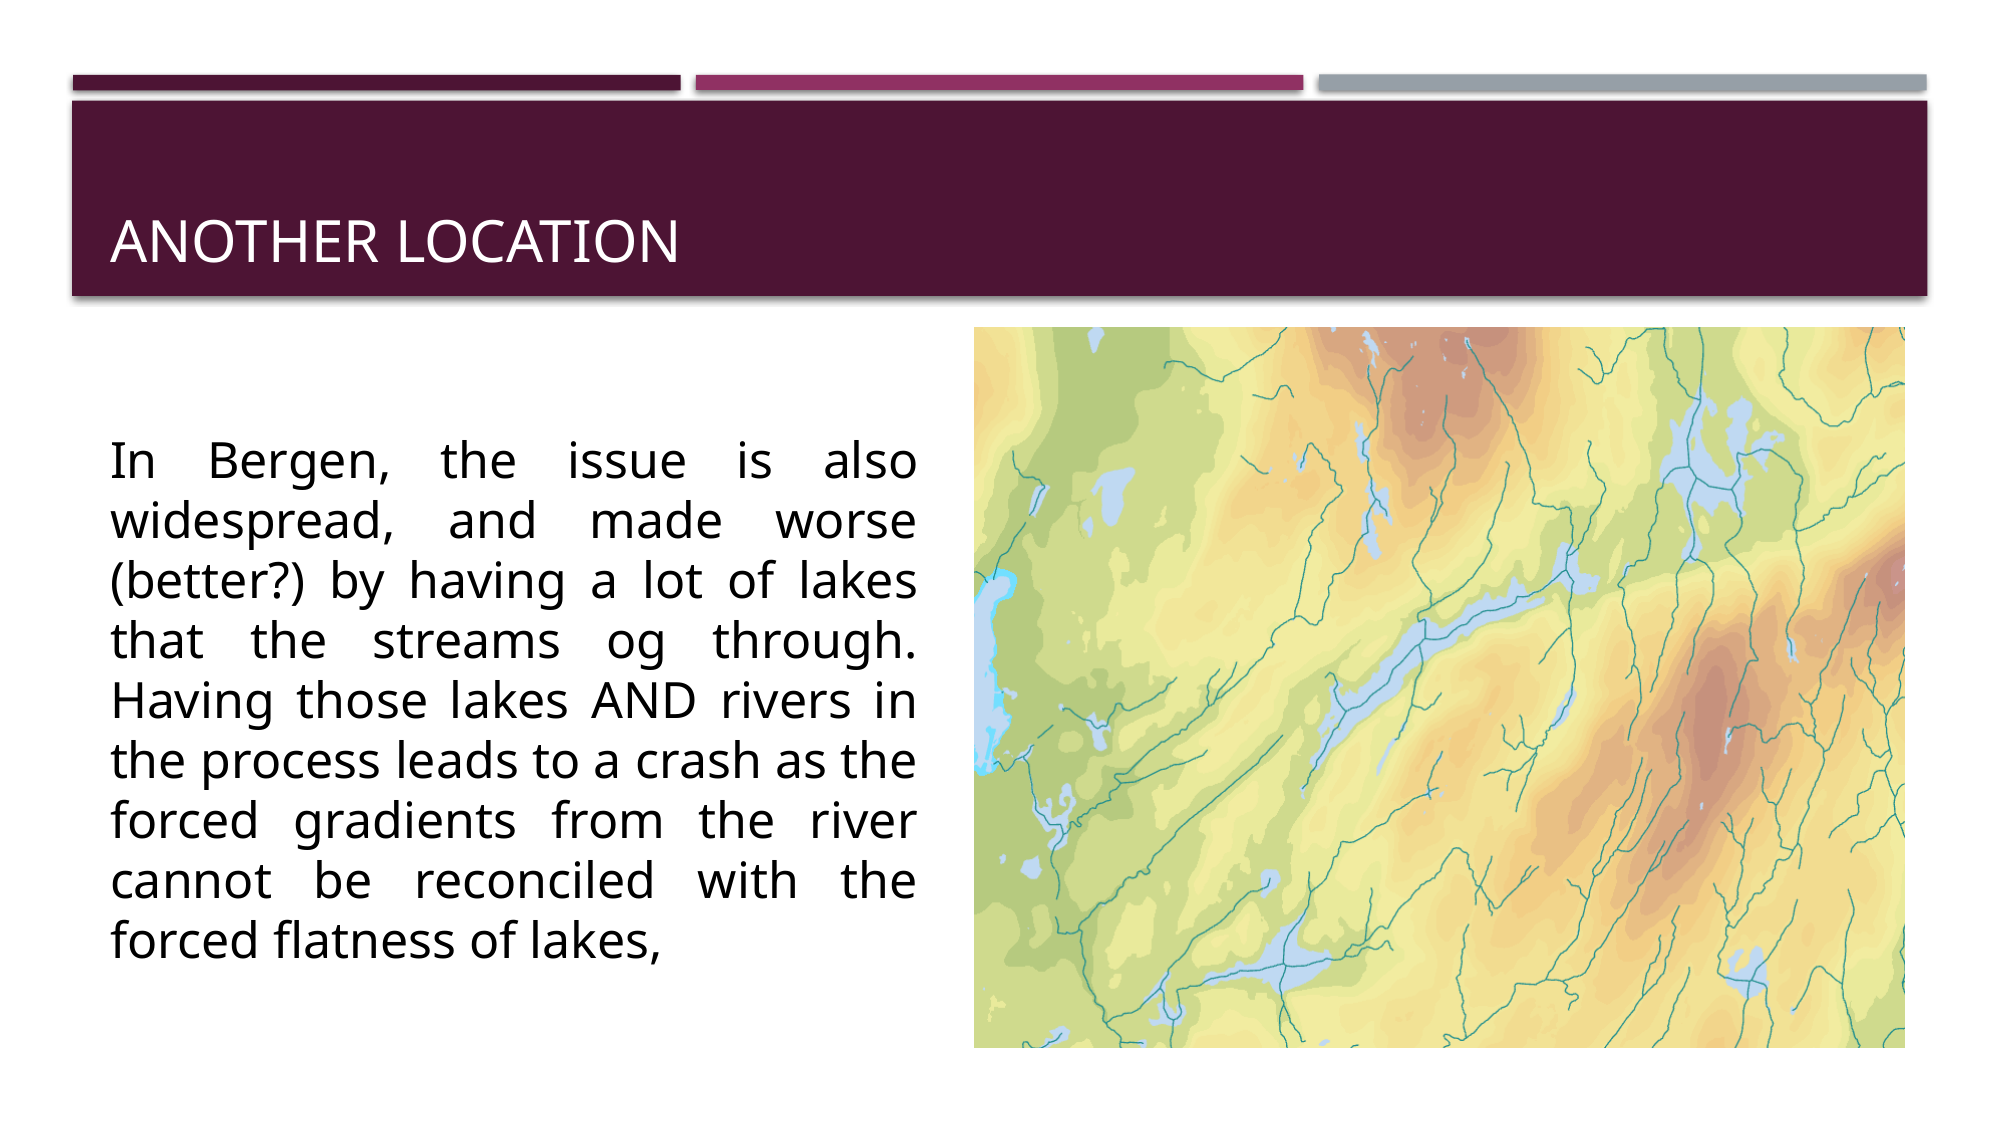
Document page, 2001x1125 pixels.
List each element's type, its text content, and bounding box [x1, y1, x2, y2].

picture [974, 327, 1906, 1048]
text_box In Bergen, the issue is also widespread, and made worse (better?) by having a lot of lakes that the streams og through. Having those lakes AND rivers in the process leads to a crash as the forced gradients from the river cannot be reconciled with the forced flatness of lakes, [95, 420, 934, 976]
title Another location [95, 115, 1905, 282]
